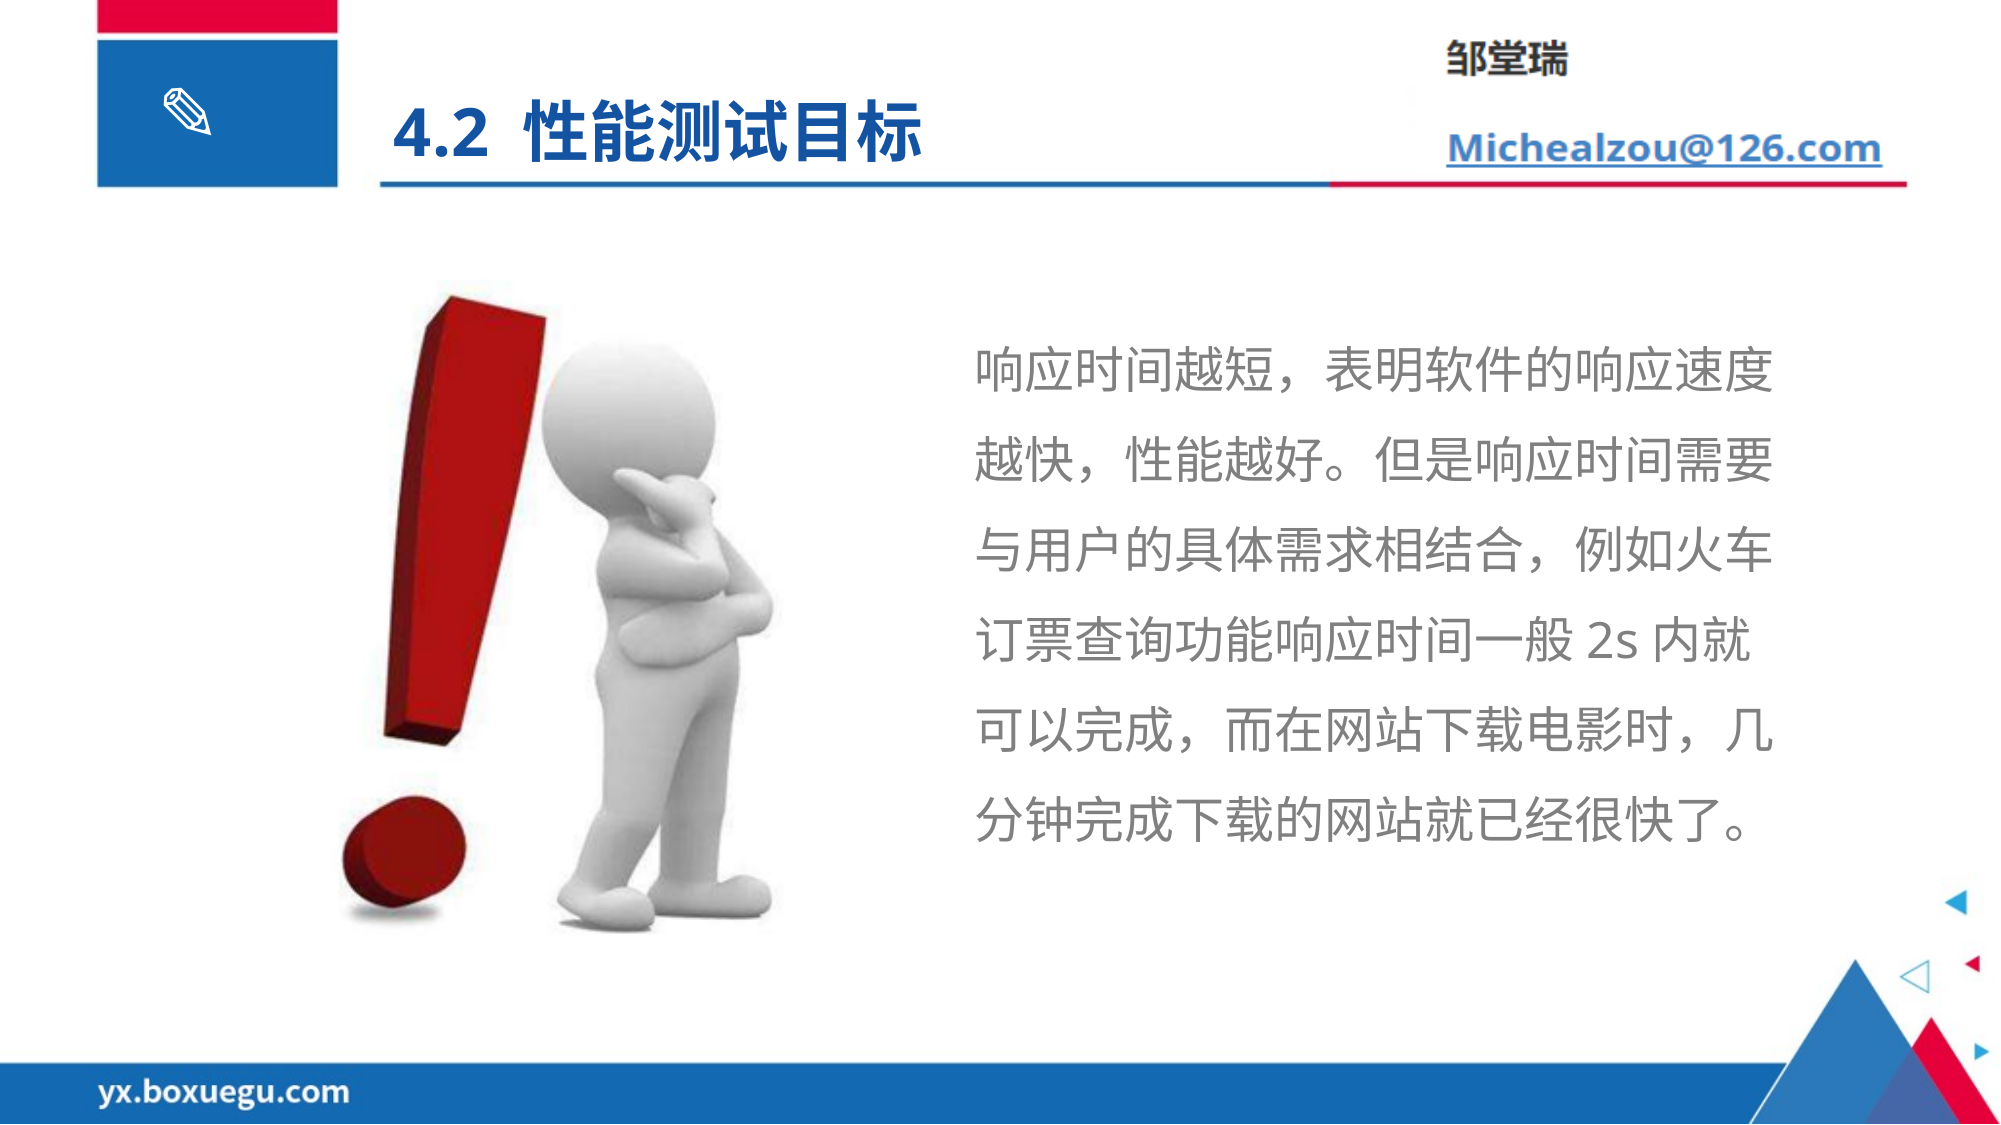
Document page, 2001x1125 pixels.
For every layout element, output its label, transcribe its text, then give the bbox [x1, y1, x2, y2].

picture [0, 0, 2000, 1124]
text_box 响应时间越短，表明软件的响应速度越快，性能越好。但是响应时间需要与用户的具体需求相结合，例如火车订票查询功能响应时间一般2s内就可以完成，而在网站下载电影时，几分钟完成下载的网站就已经很快了。 [959, 301, 1800, 908]
text_box 4.2 性能测试目标 [379, 82, 1139, 177]
